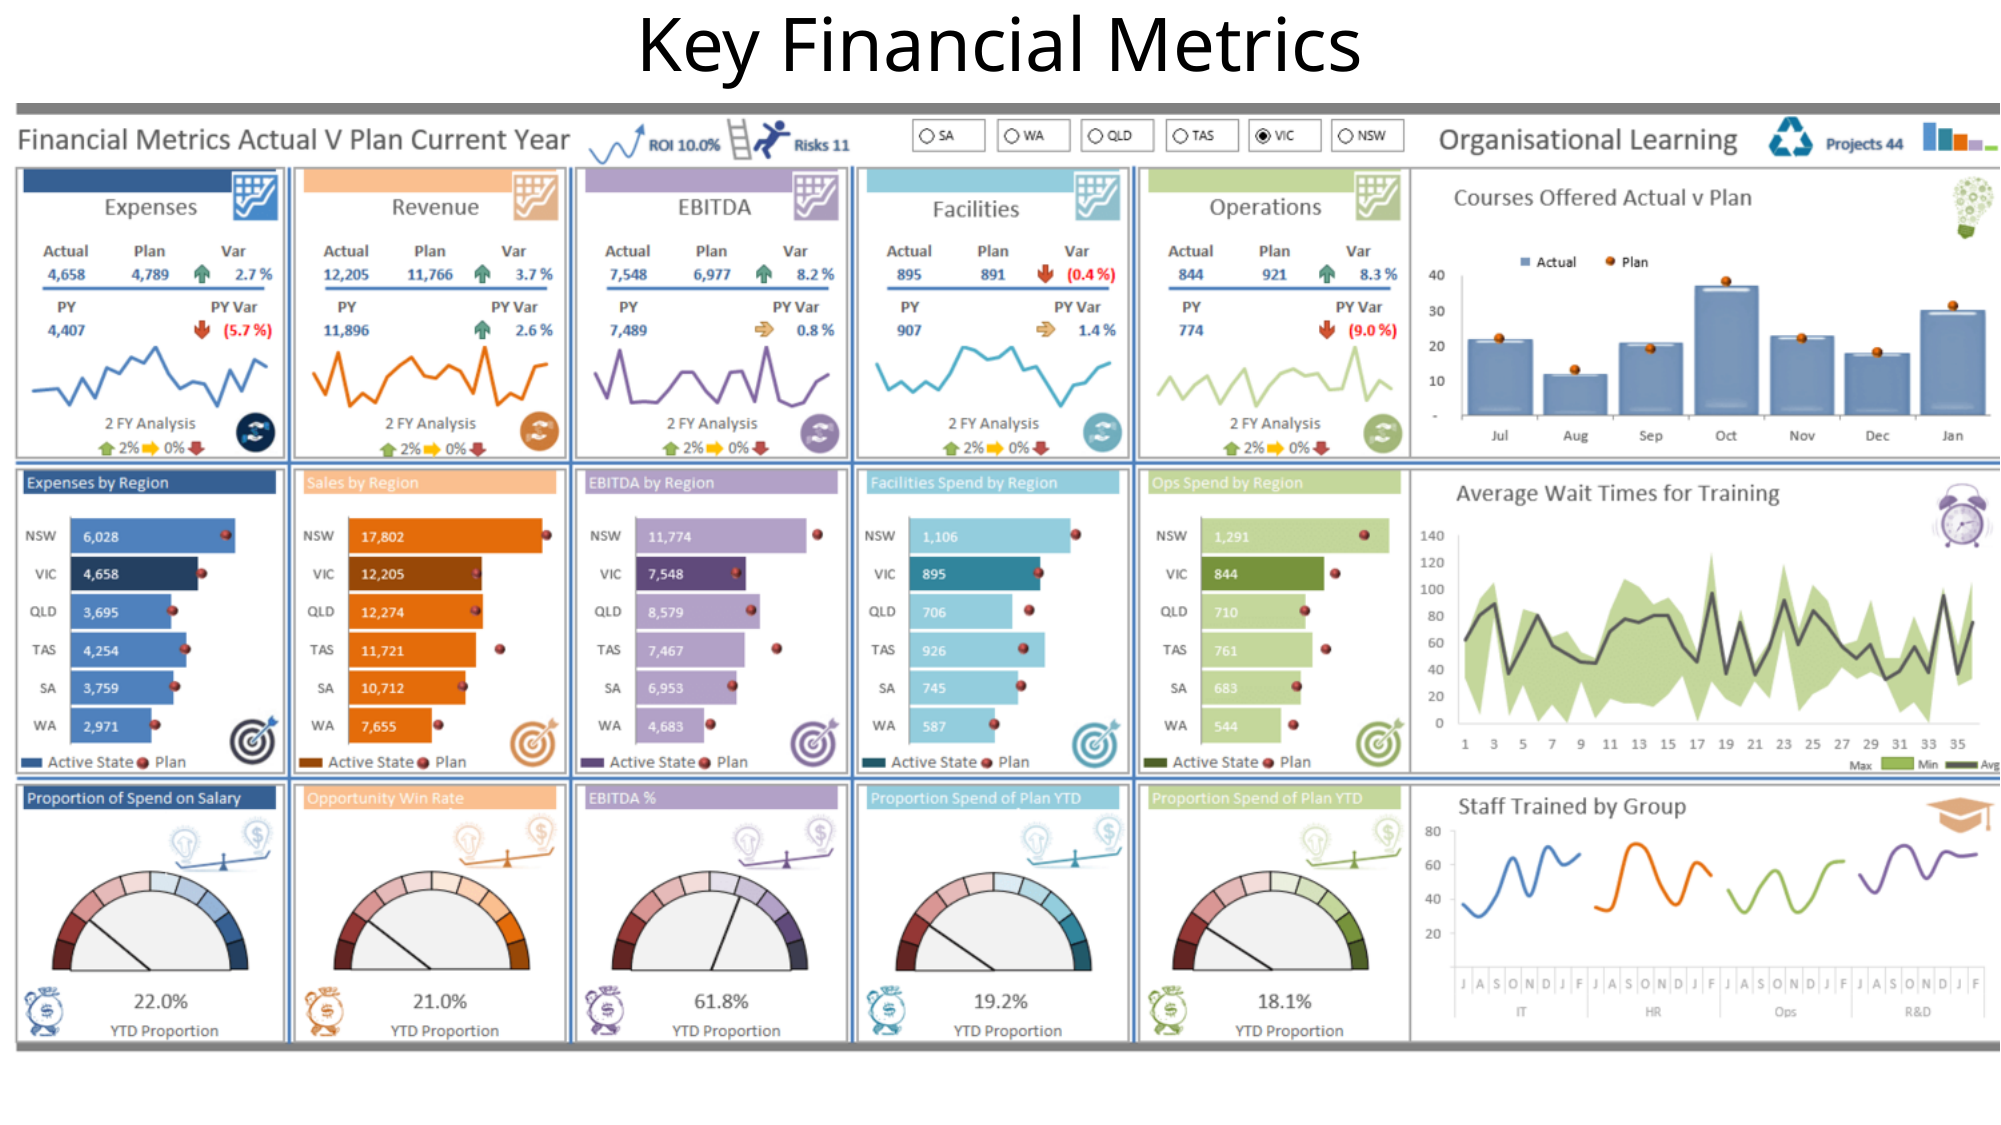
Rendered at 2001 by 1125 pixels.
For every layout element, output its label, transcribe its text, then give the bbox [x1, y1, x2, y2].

title Key Financial Metrics [137, 0, 1863, 96]
picture [12, 103, 2000, 1055]
